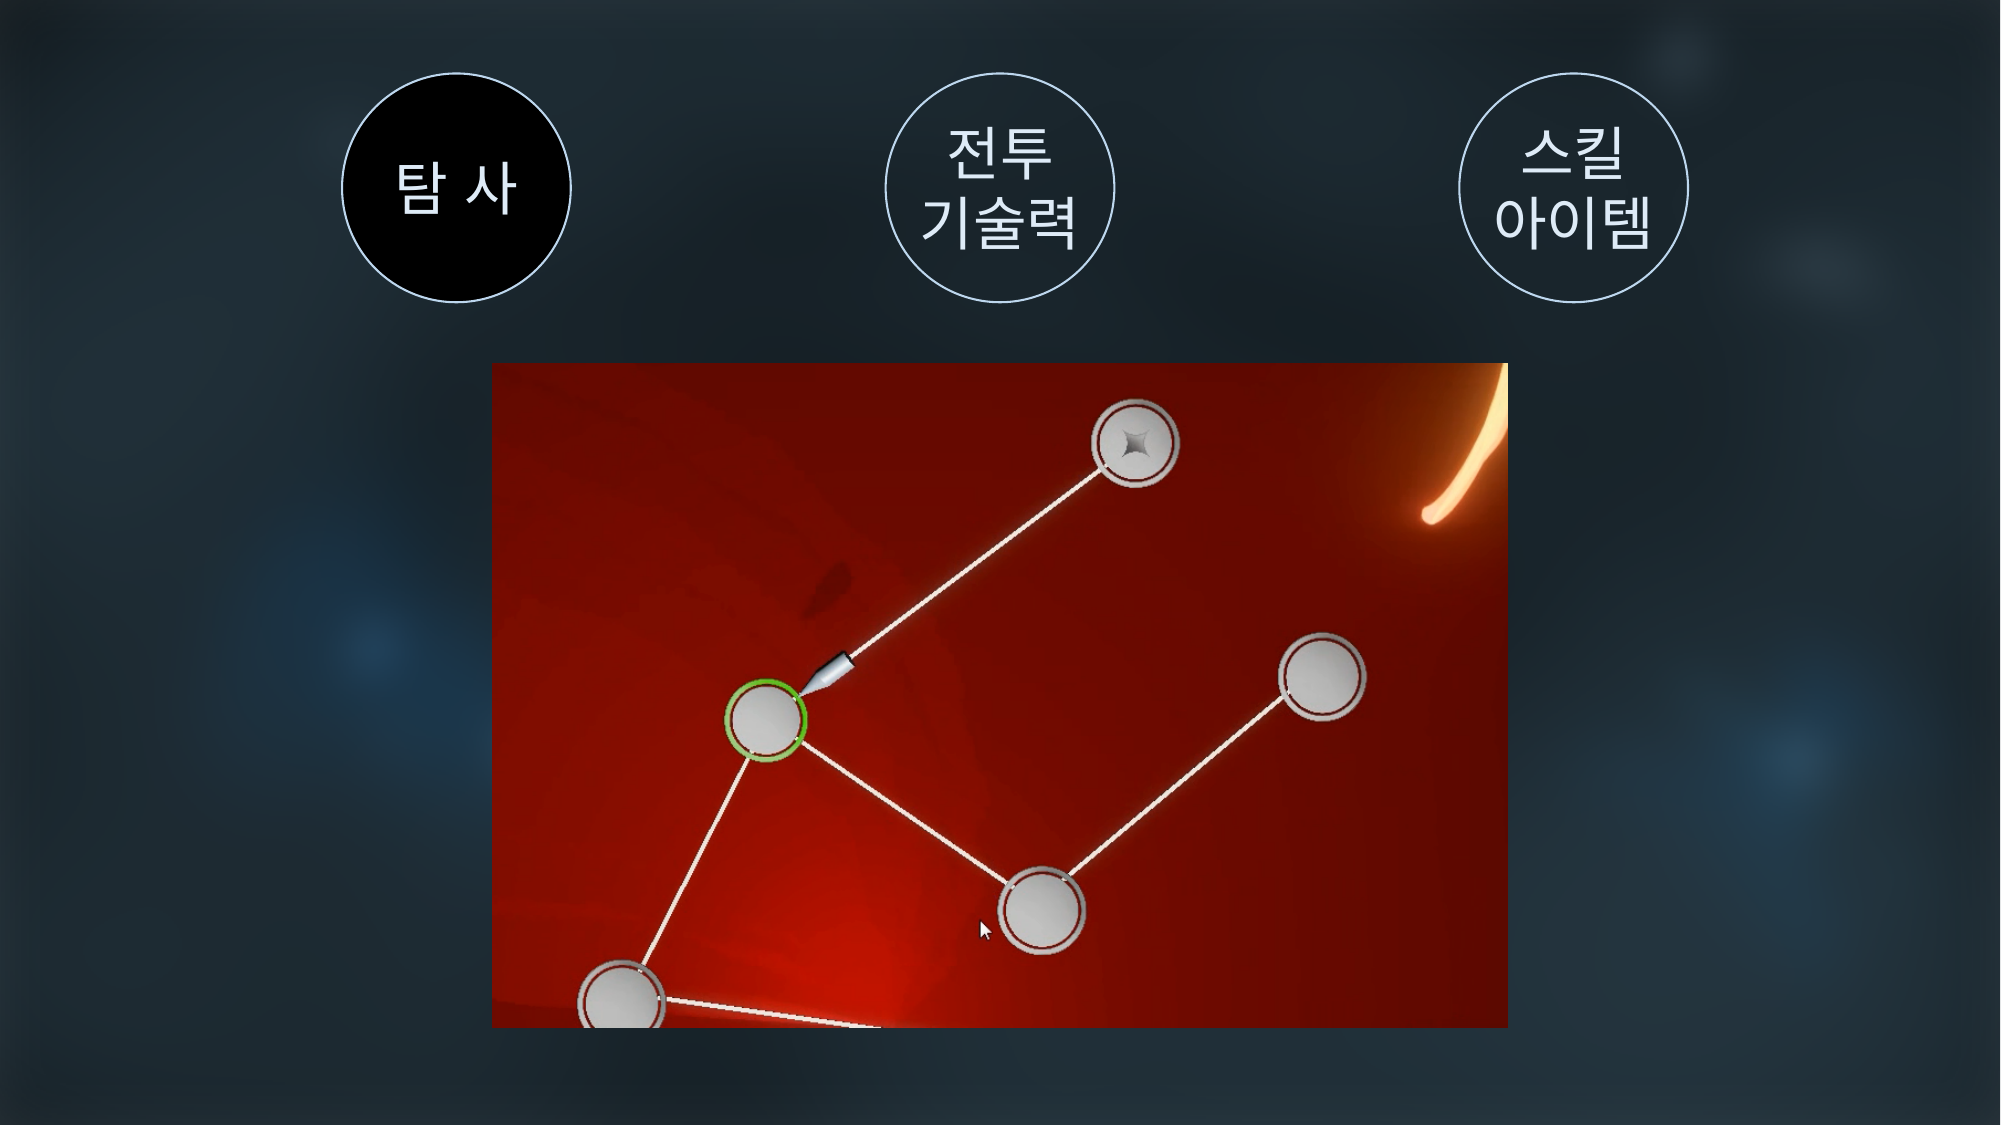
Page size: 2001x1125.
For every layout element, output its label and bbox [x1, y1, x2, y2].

text_box [1429, 73, 1719, 303]
picture [0, 0, 2001, 1125]
text_box [311, 73, 601, 303]
text_box [855, 73, 1145, 303]
